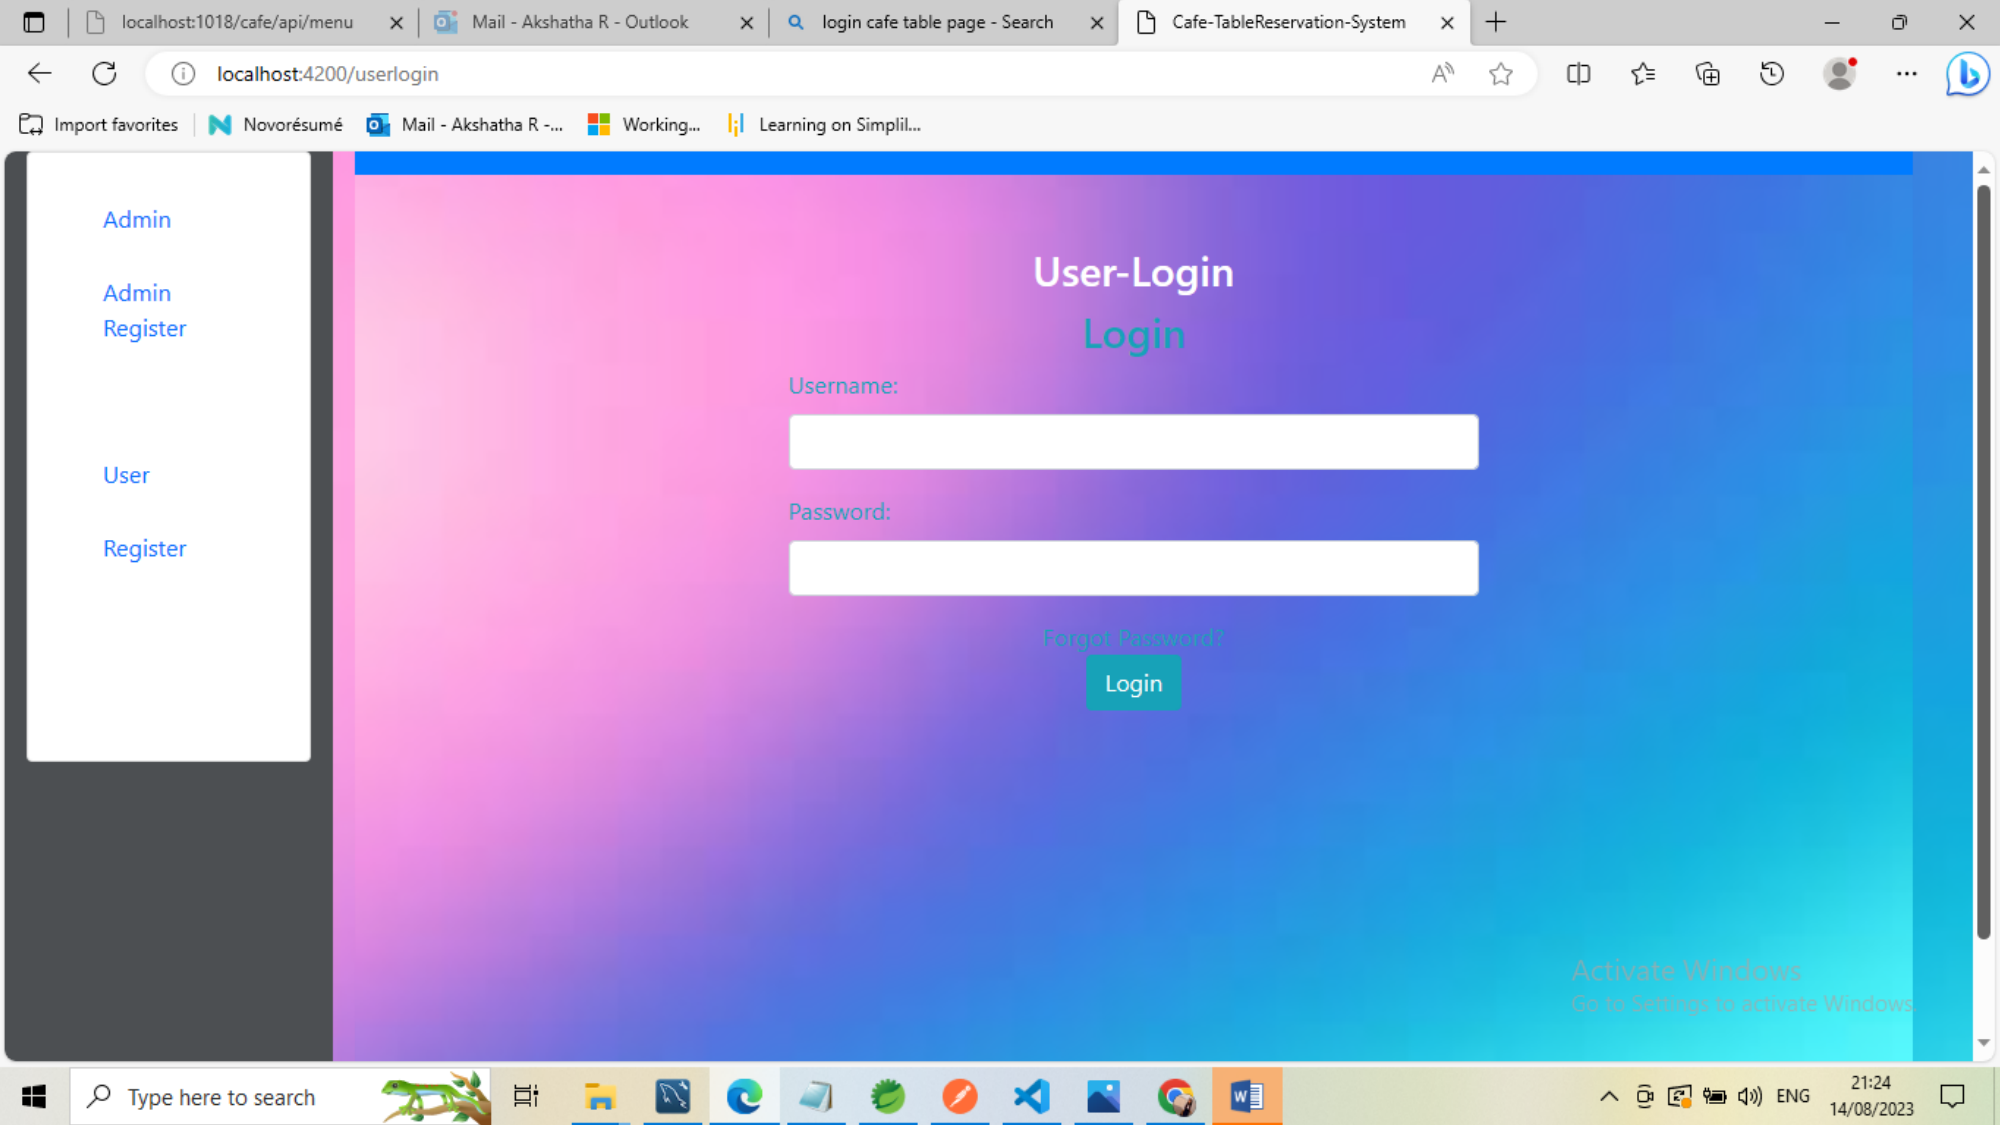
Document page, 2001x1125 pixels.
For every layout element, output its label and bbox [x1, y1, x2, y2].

list [0, 0, 2000, 1125]
